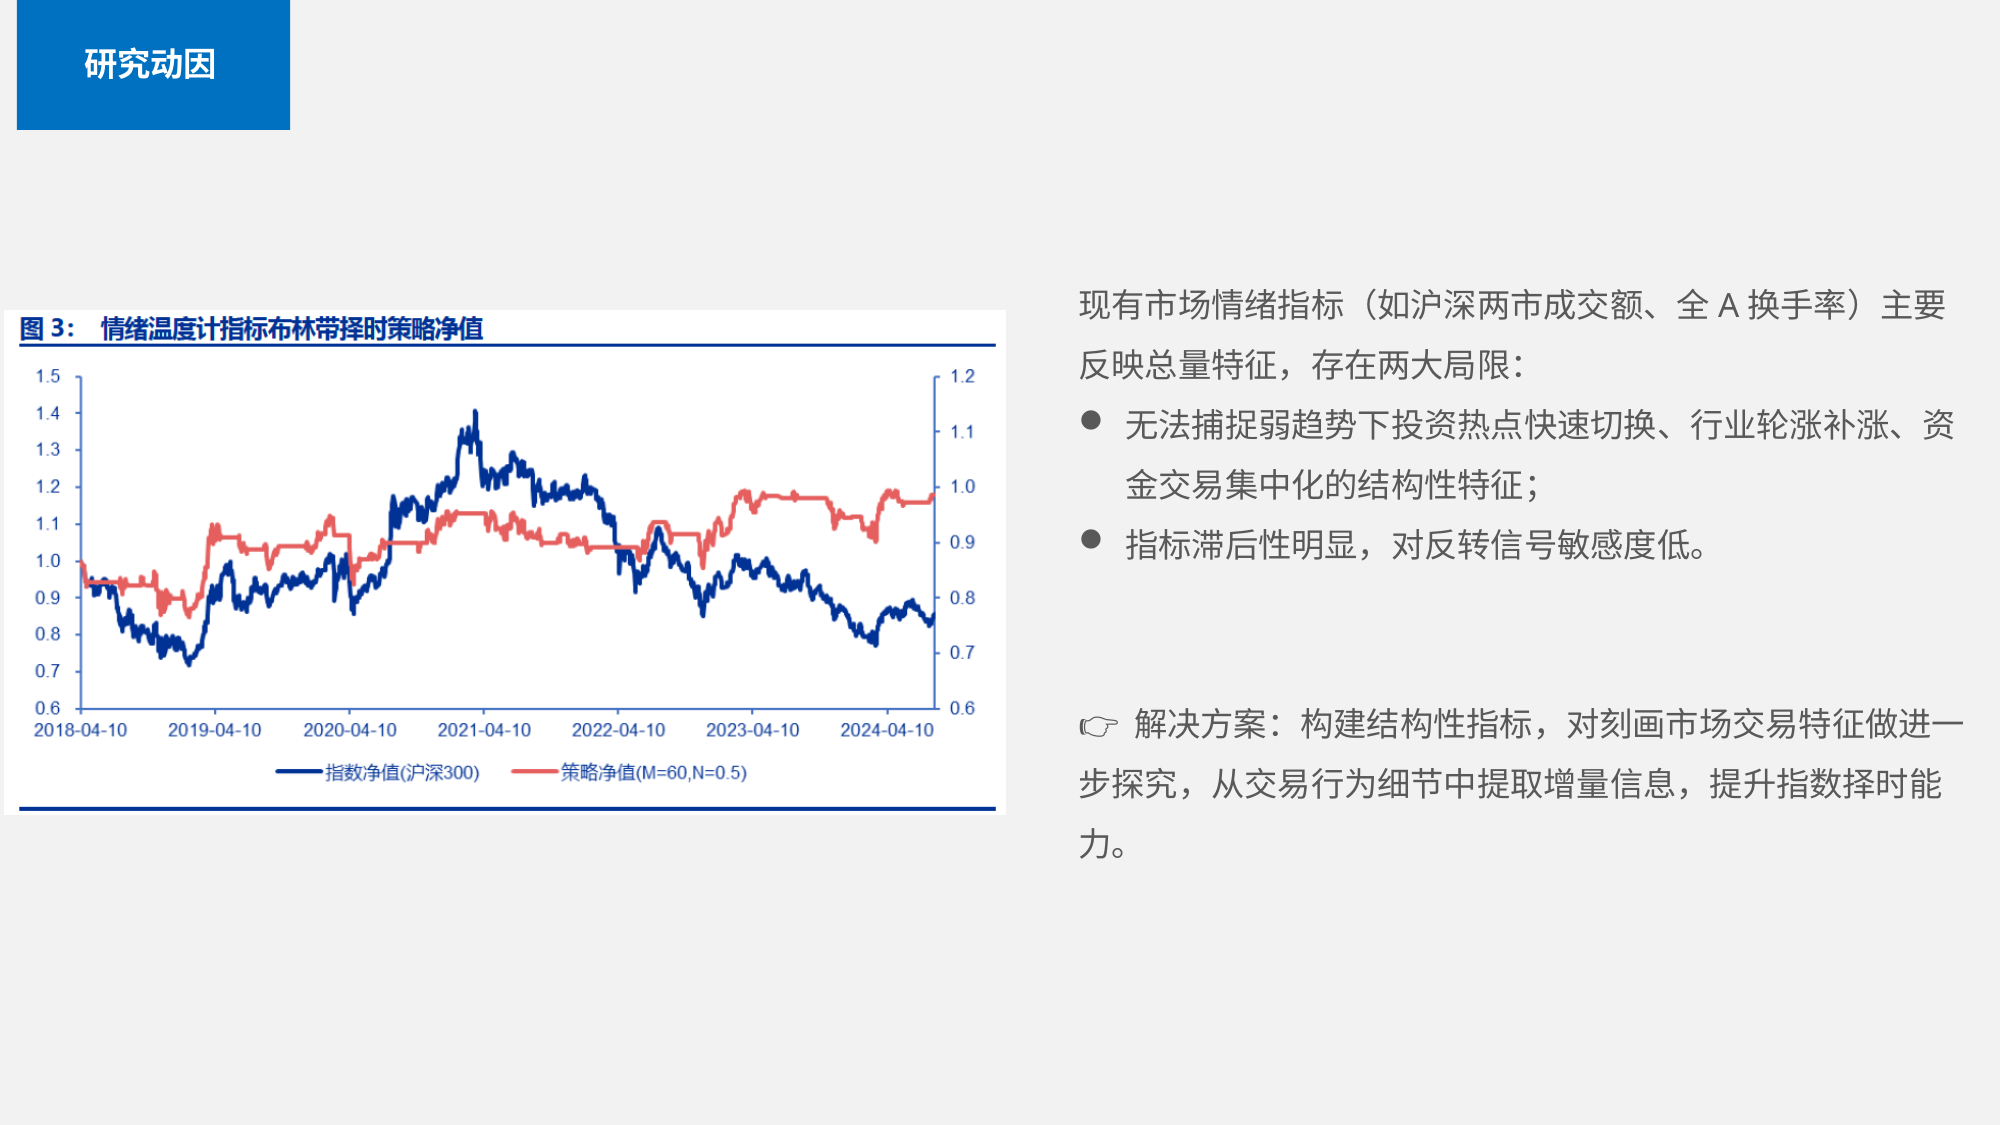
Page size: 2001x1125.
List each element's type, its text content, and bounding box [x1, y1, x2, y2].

text_box 现有市场情绪指标（如沪深两市成交额、全A换手率）主要反映总量特征，存在两大局限： 无法捕捉弱趋势下​​投资热点快速切换​​、行业轮涨补涨、​​资金交易集中化的结构性特征； 指标滞后性明显，对反转信号敏感度低。 👉 ​​解决方案​​：构建​​结构性指标​​，对刻画市场交易特征做进一步探究，从交易行为细节中提取增量信息，提升指数择时能力。 [1063, 257, 1983, 871]
text_box [16, 0, 291, 131]
picture [4, 310, 1006, 815]
text_box 研究动因 [40, 35, 261, 91]
